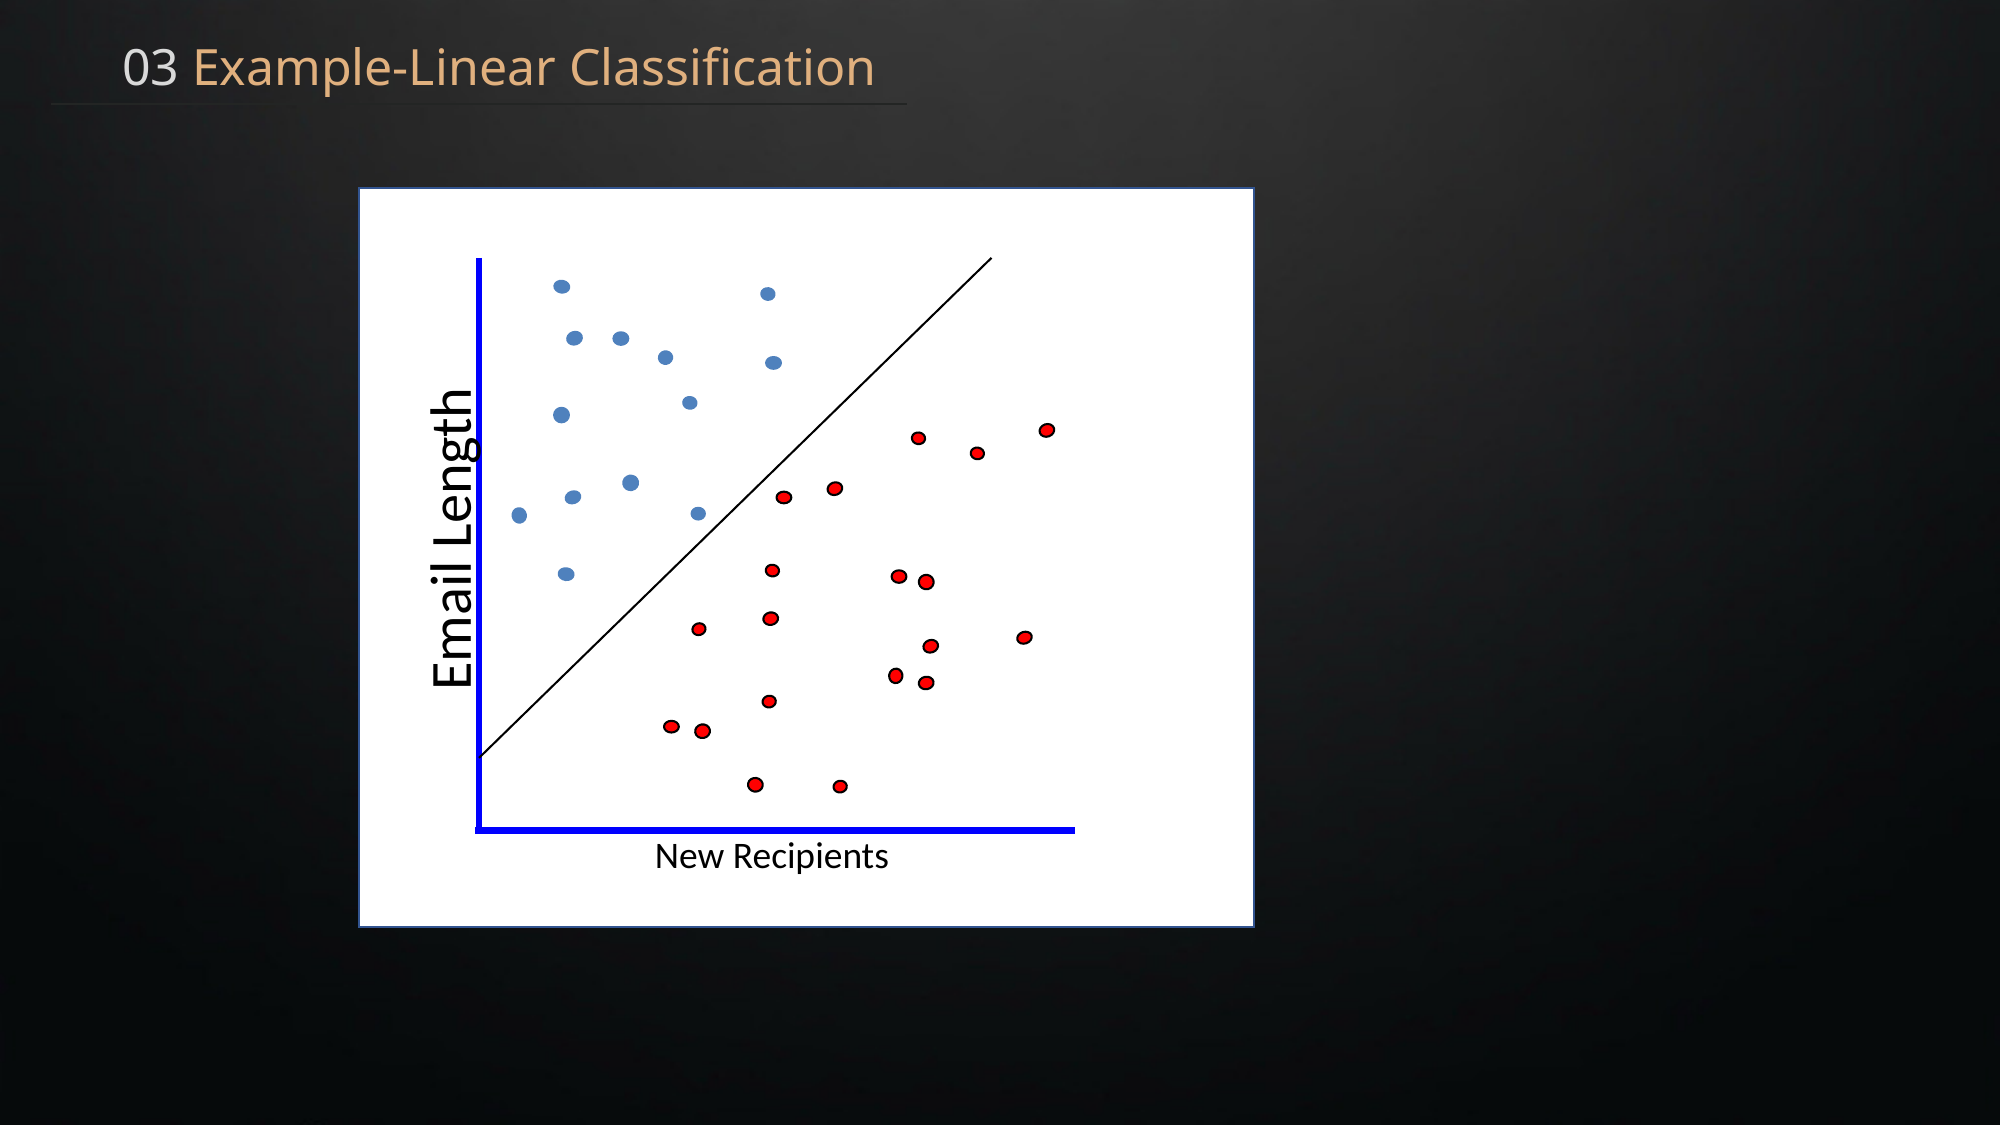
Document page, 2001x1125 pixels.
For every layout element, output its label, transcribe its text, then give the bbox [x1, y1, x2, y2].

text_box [475, 777, 1076, 831]
text_box New Recipients [640, 833, 914, 884]
text_box 03 Example-Linear Classification [107, 28, 932, 103]
picture [0, 0, 2000, 1125]
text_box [407, 257, 1056, 833]
text_box [358, 187, 1255, 928]
